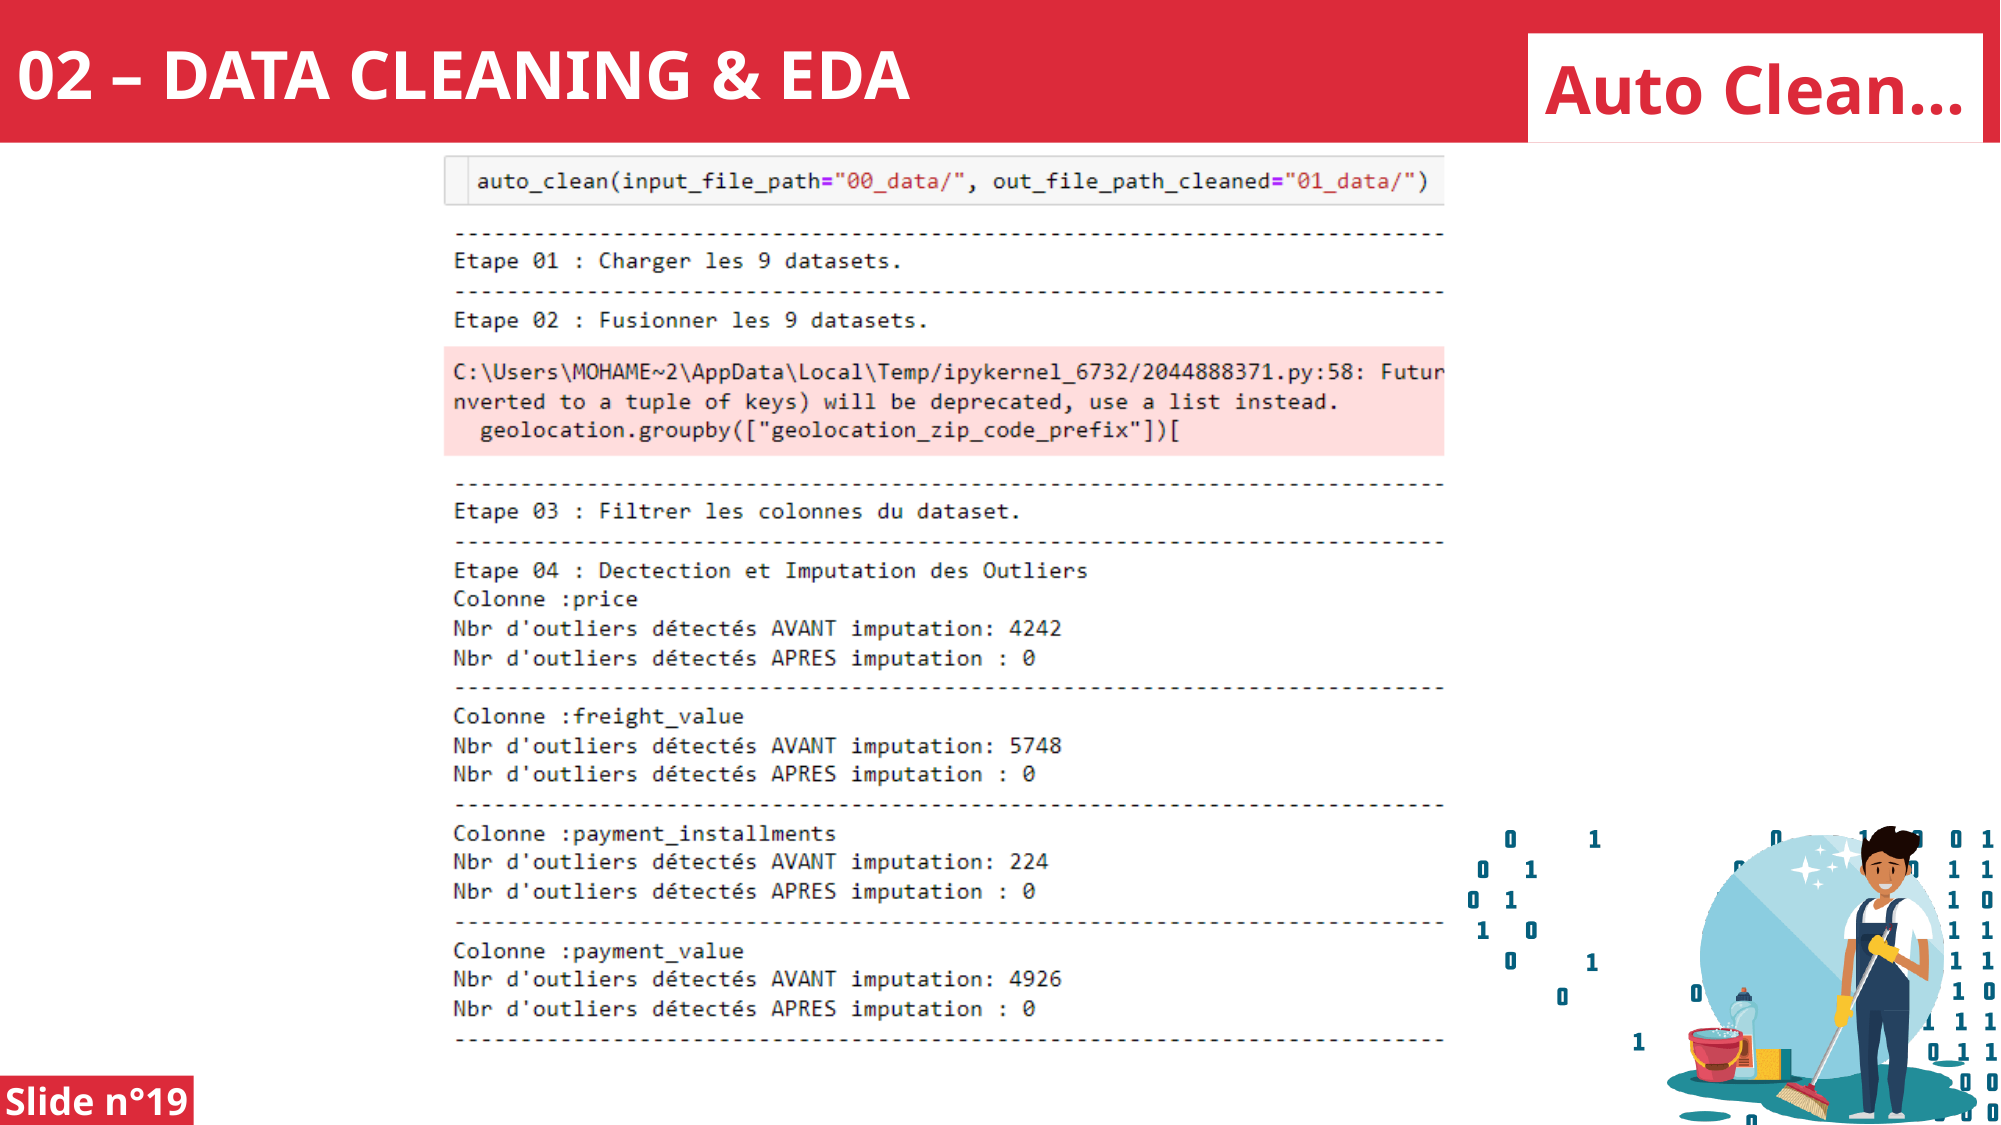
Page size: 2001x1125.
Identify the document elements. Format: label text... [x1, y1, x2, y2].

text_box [0, 0, 2000, 143]
picture [438, 151, 1445, 1050]
picture [1467, 826, 2000, 1125]
text_box Slide n°19 [0, 1075, 194, 1125]
